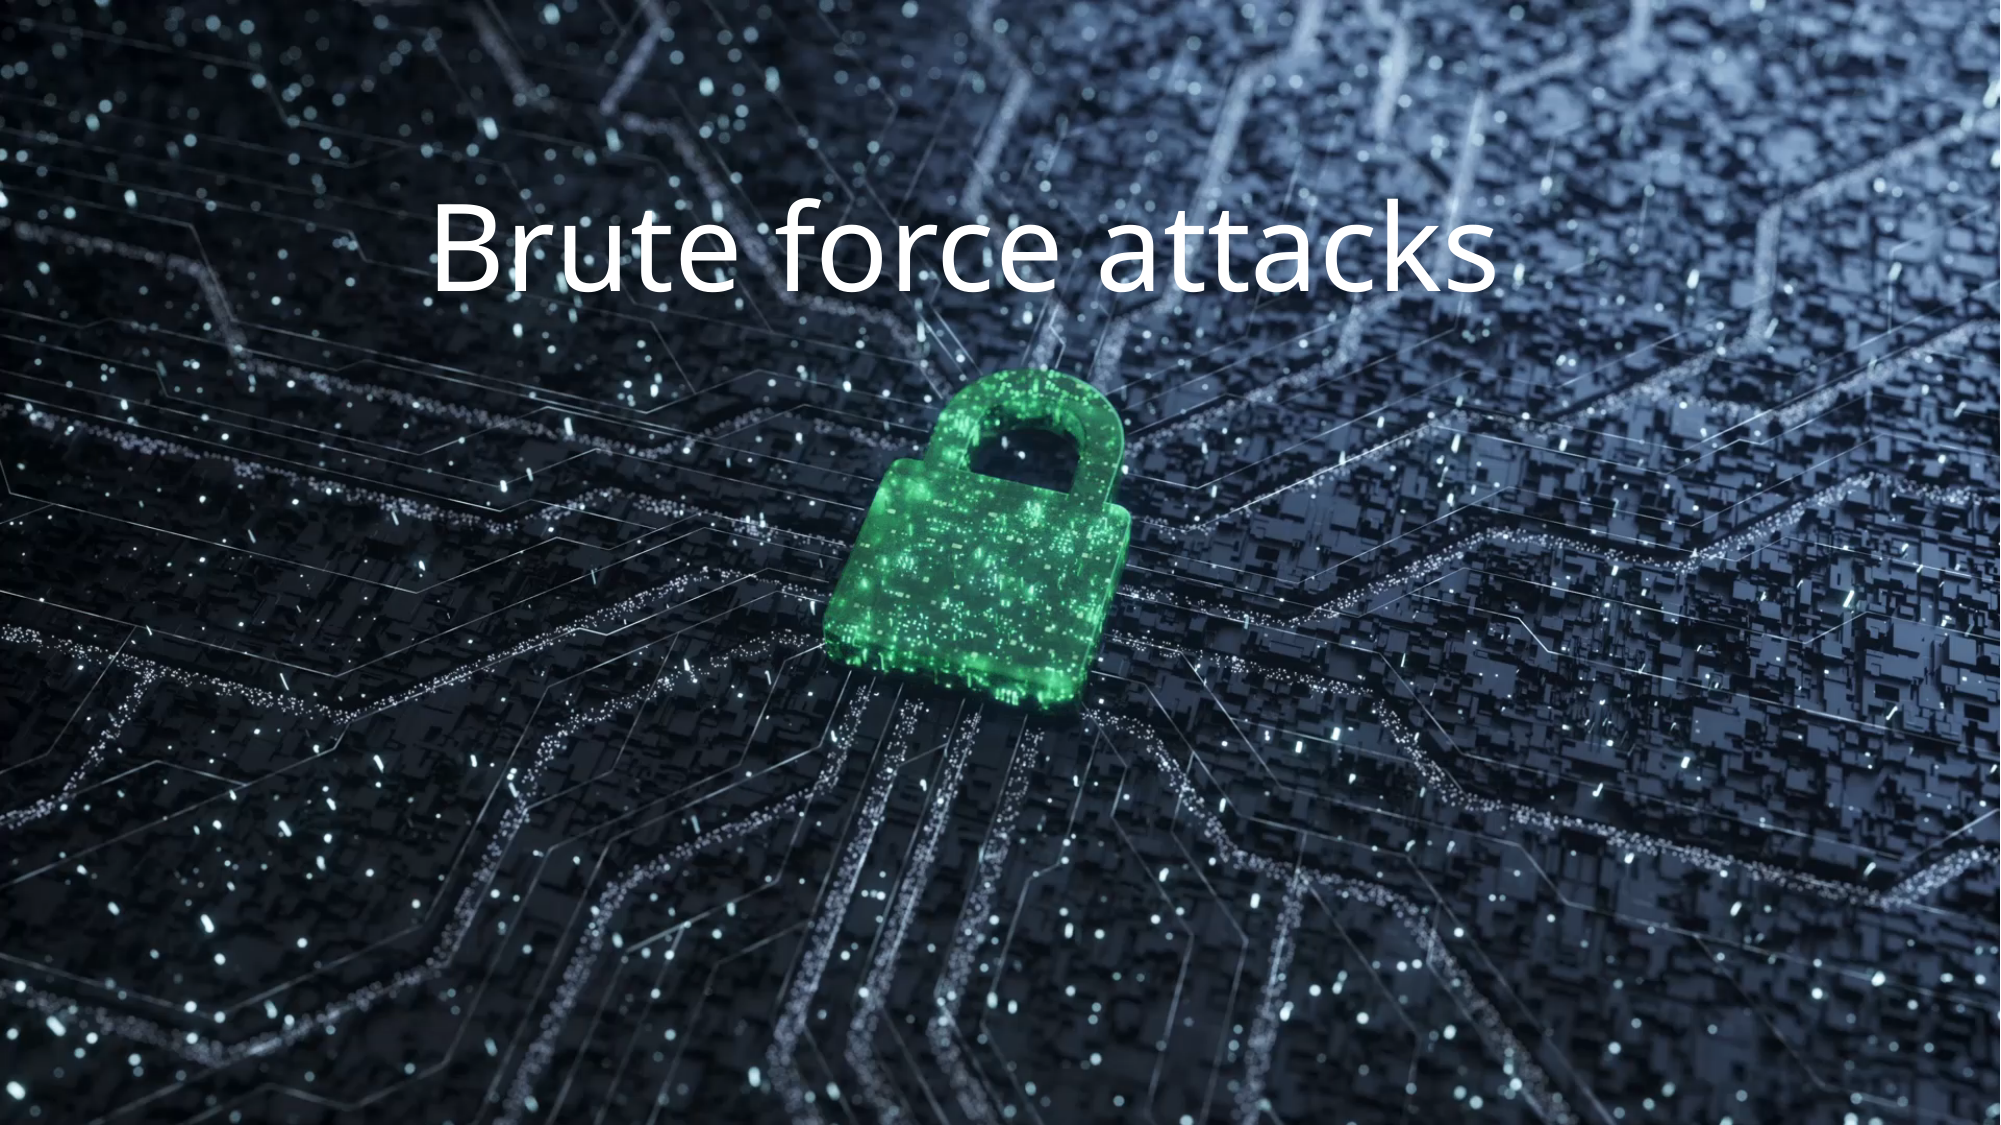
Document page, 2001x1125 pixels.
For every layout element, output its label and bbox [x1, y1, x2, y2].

text_box [0, 0, 2000, 1125]
